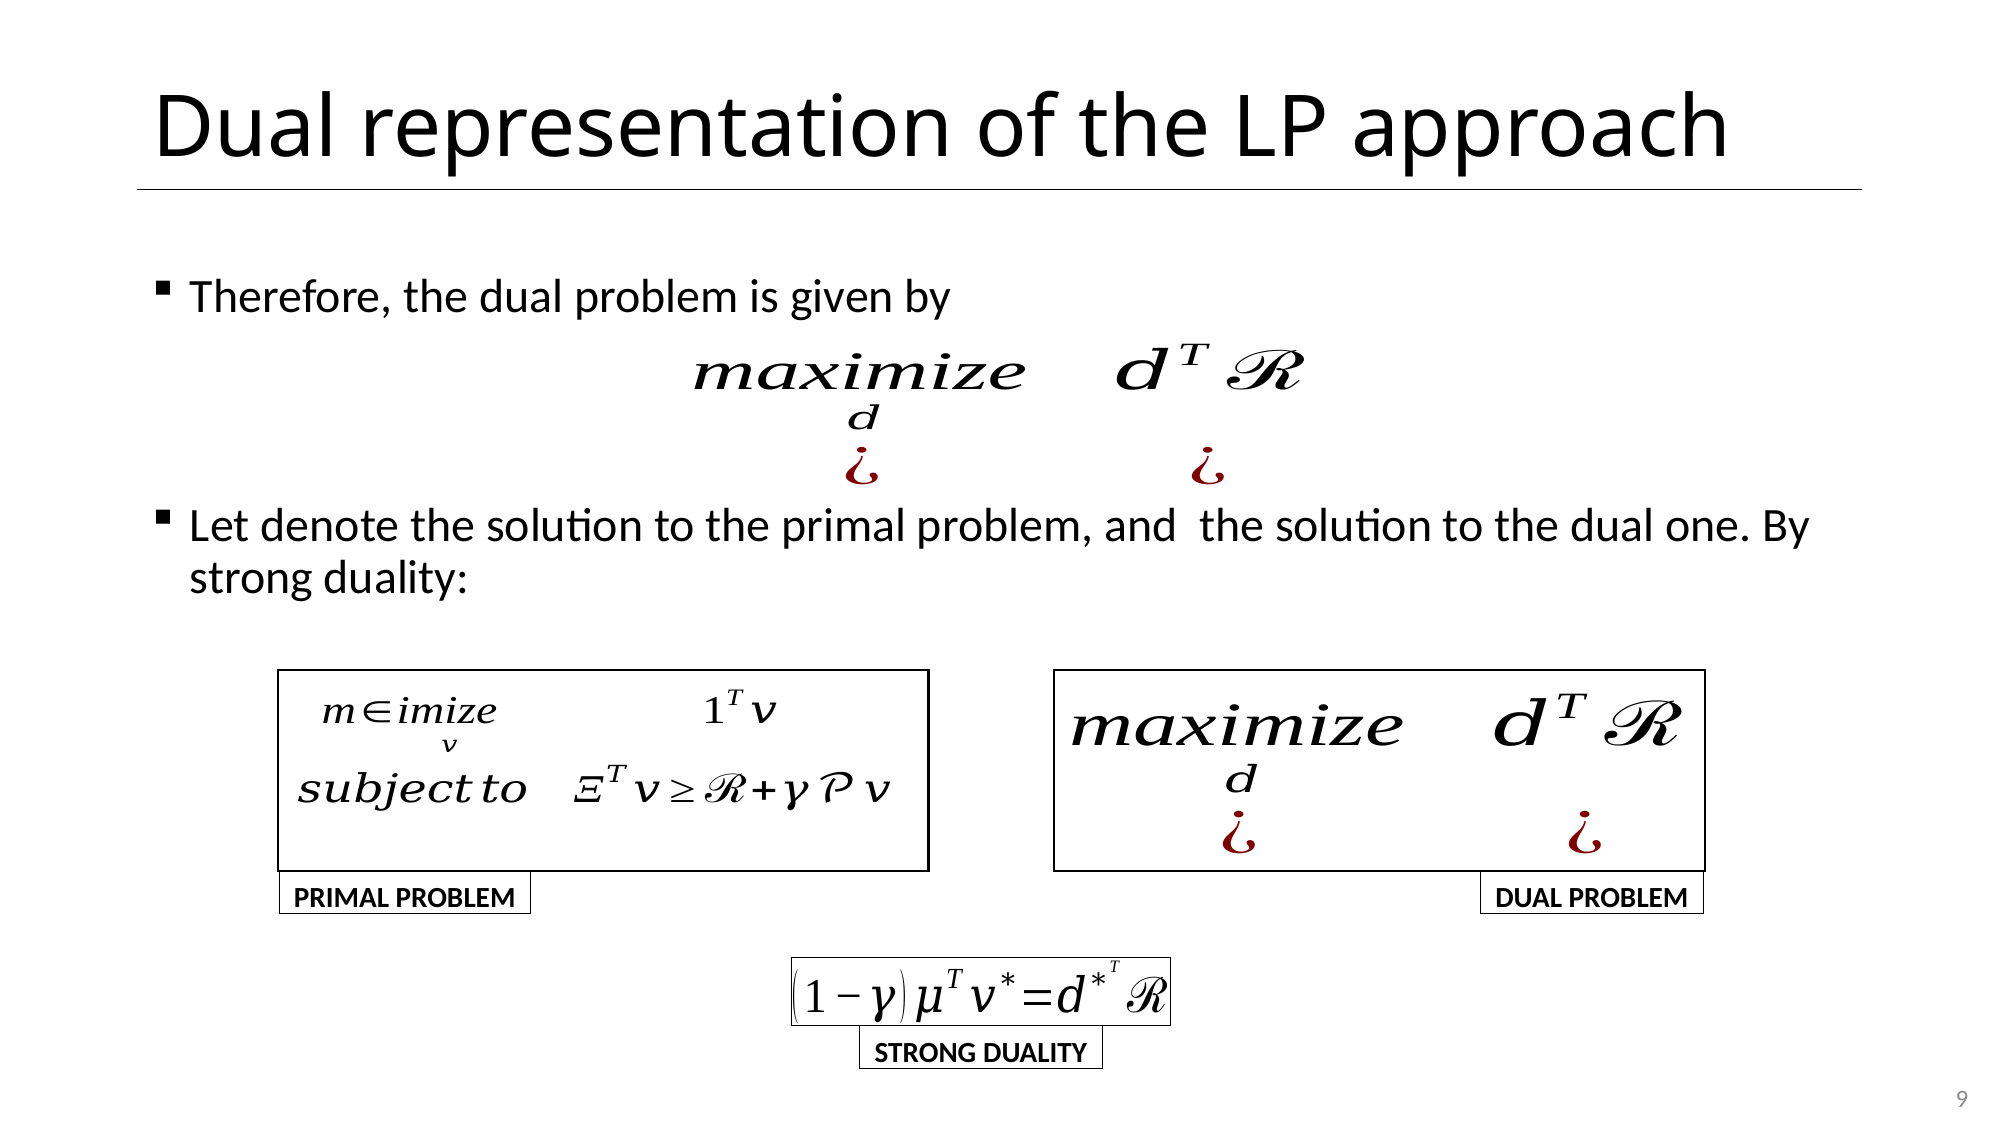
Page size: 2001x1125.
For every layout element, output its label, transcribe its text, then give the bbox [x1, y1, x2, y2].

text_box DUAL PROBLEM [1480, 871, 1704, 914]
slide_number 9 [1533, 1067, 1984, 1125]
text_box [277, 669, 930, 872]
text_box STRONG DUALITY [859, 1025, 1103, 1069]
text_box PRIMAL PROBLEM [279, 871, 531, 914]
title Dual representation of the LP approach [137, 19, 1863, 238]
text_box [1053, 669, 1706, 872]
